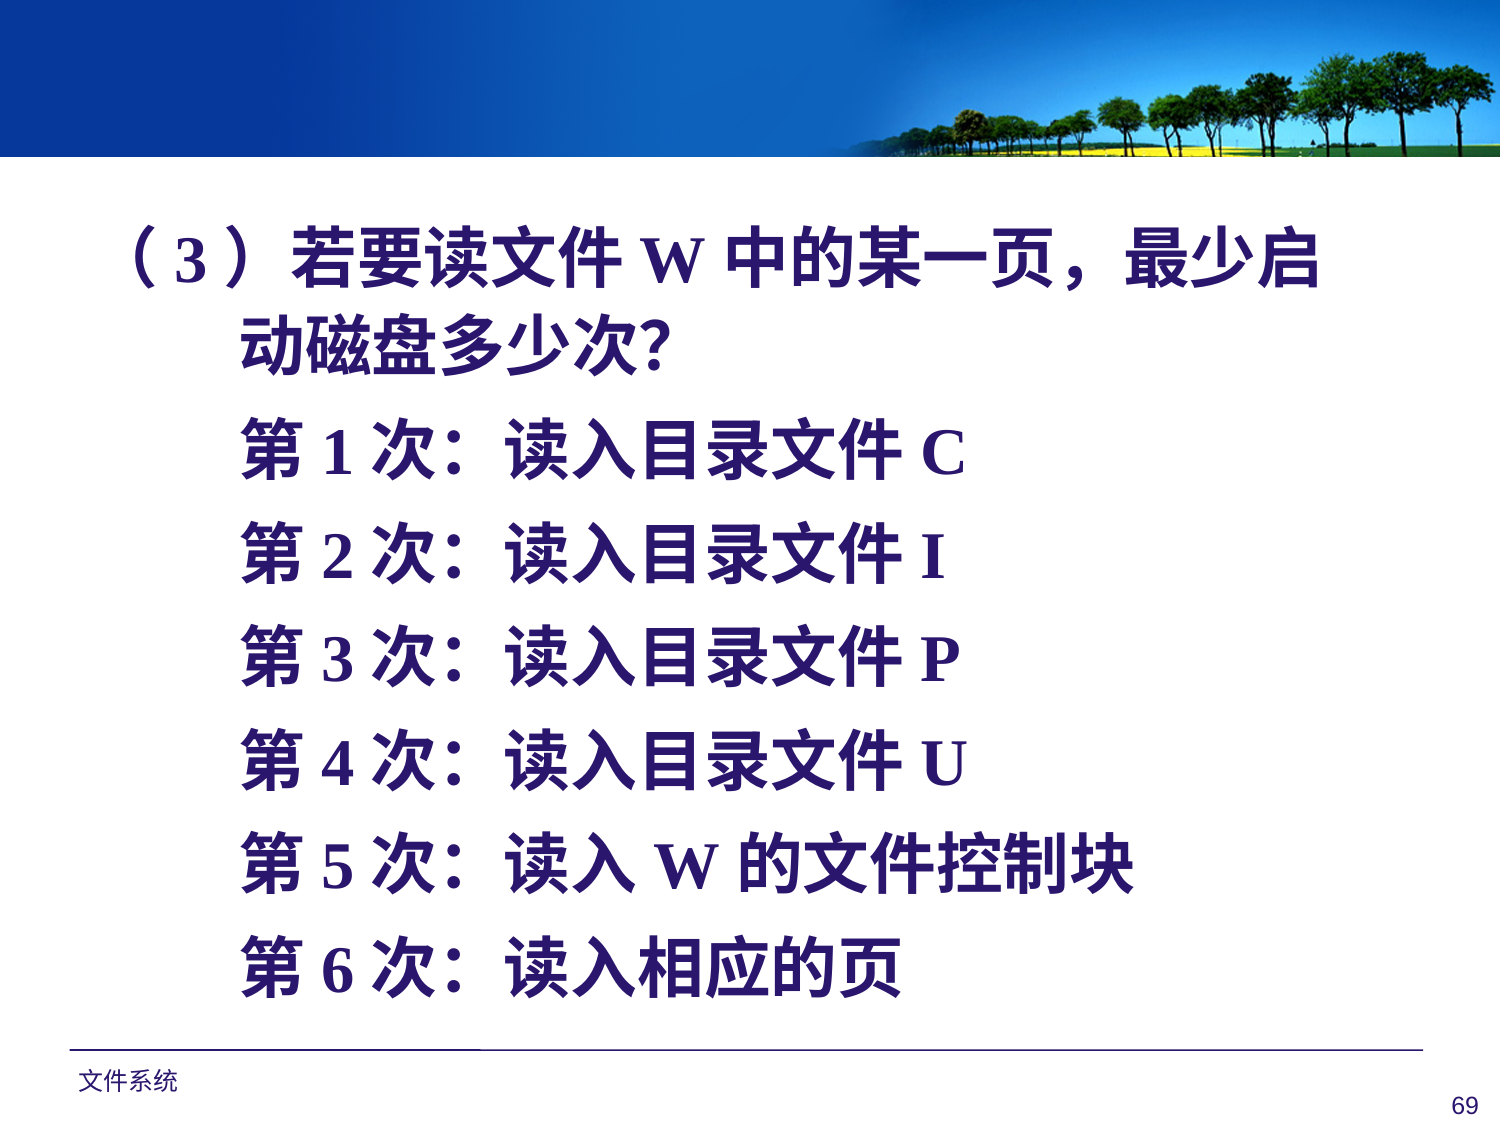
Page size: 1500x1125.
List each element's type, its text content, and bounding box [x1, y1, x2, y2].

slide_number 69 [1143, 1081, 1495, 1118]
picture [0, 0, 1500, 157]
text_box （3）若要读文件W中的某一页，最少启动磁盘多少次？ 第1次：读入目录文件C 第2次：读入目录文件I 第3次：读入目录文件P 第4次：读入目录文件U 第5次：读入W的文件控制块 第6次：读入相应的页 [76, 200, 1388, 1014]
slide_number 文件系统 [63, 1057, 414, 1095]
